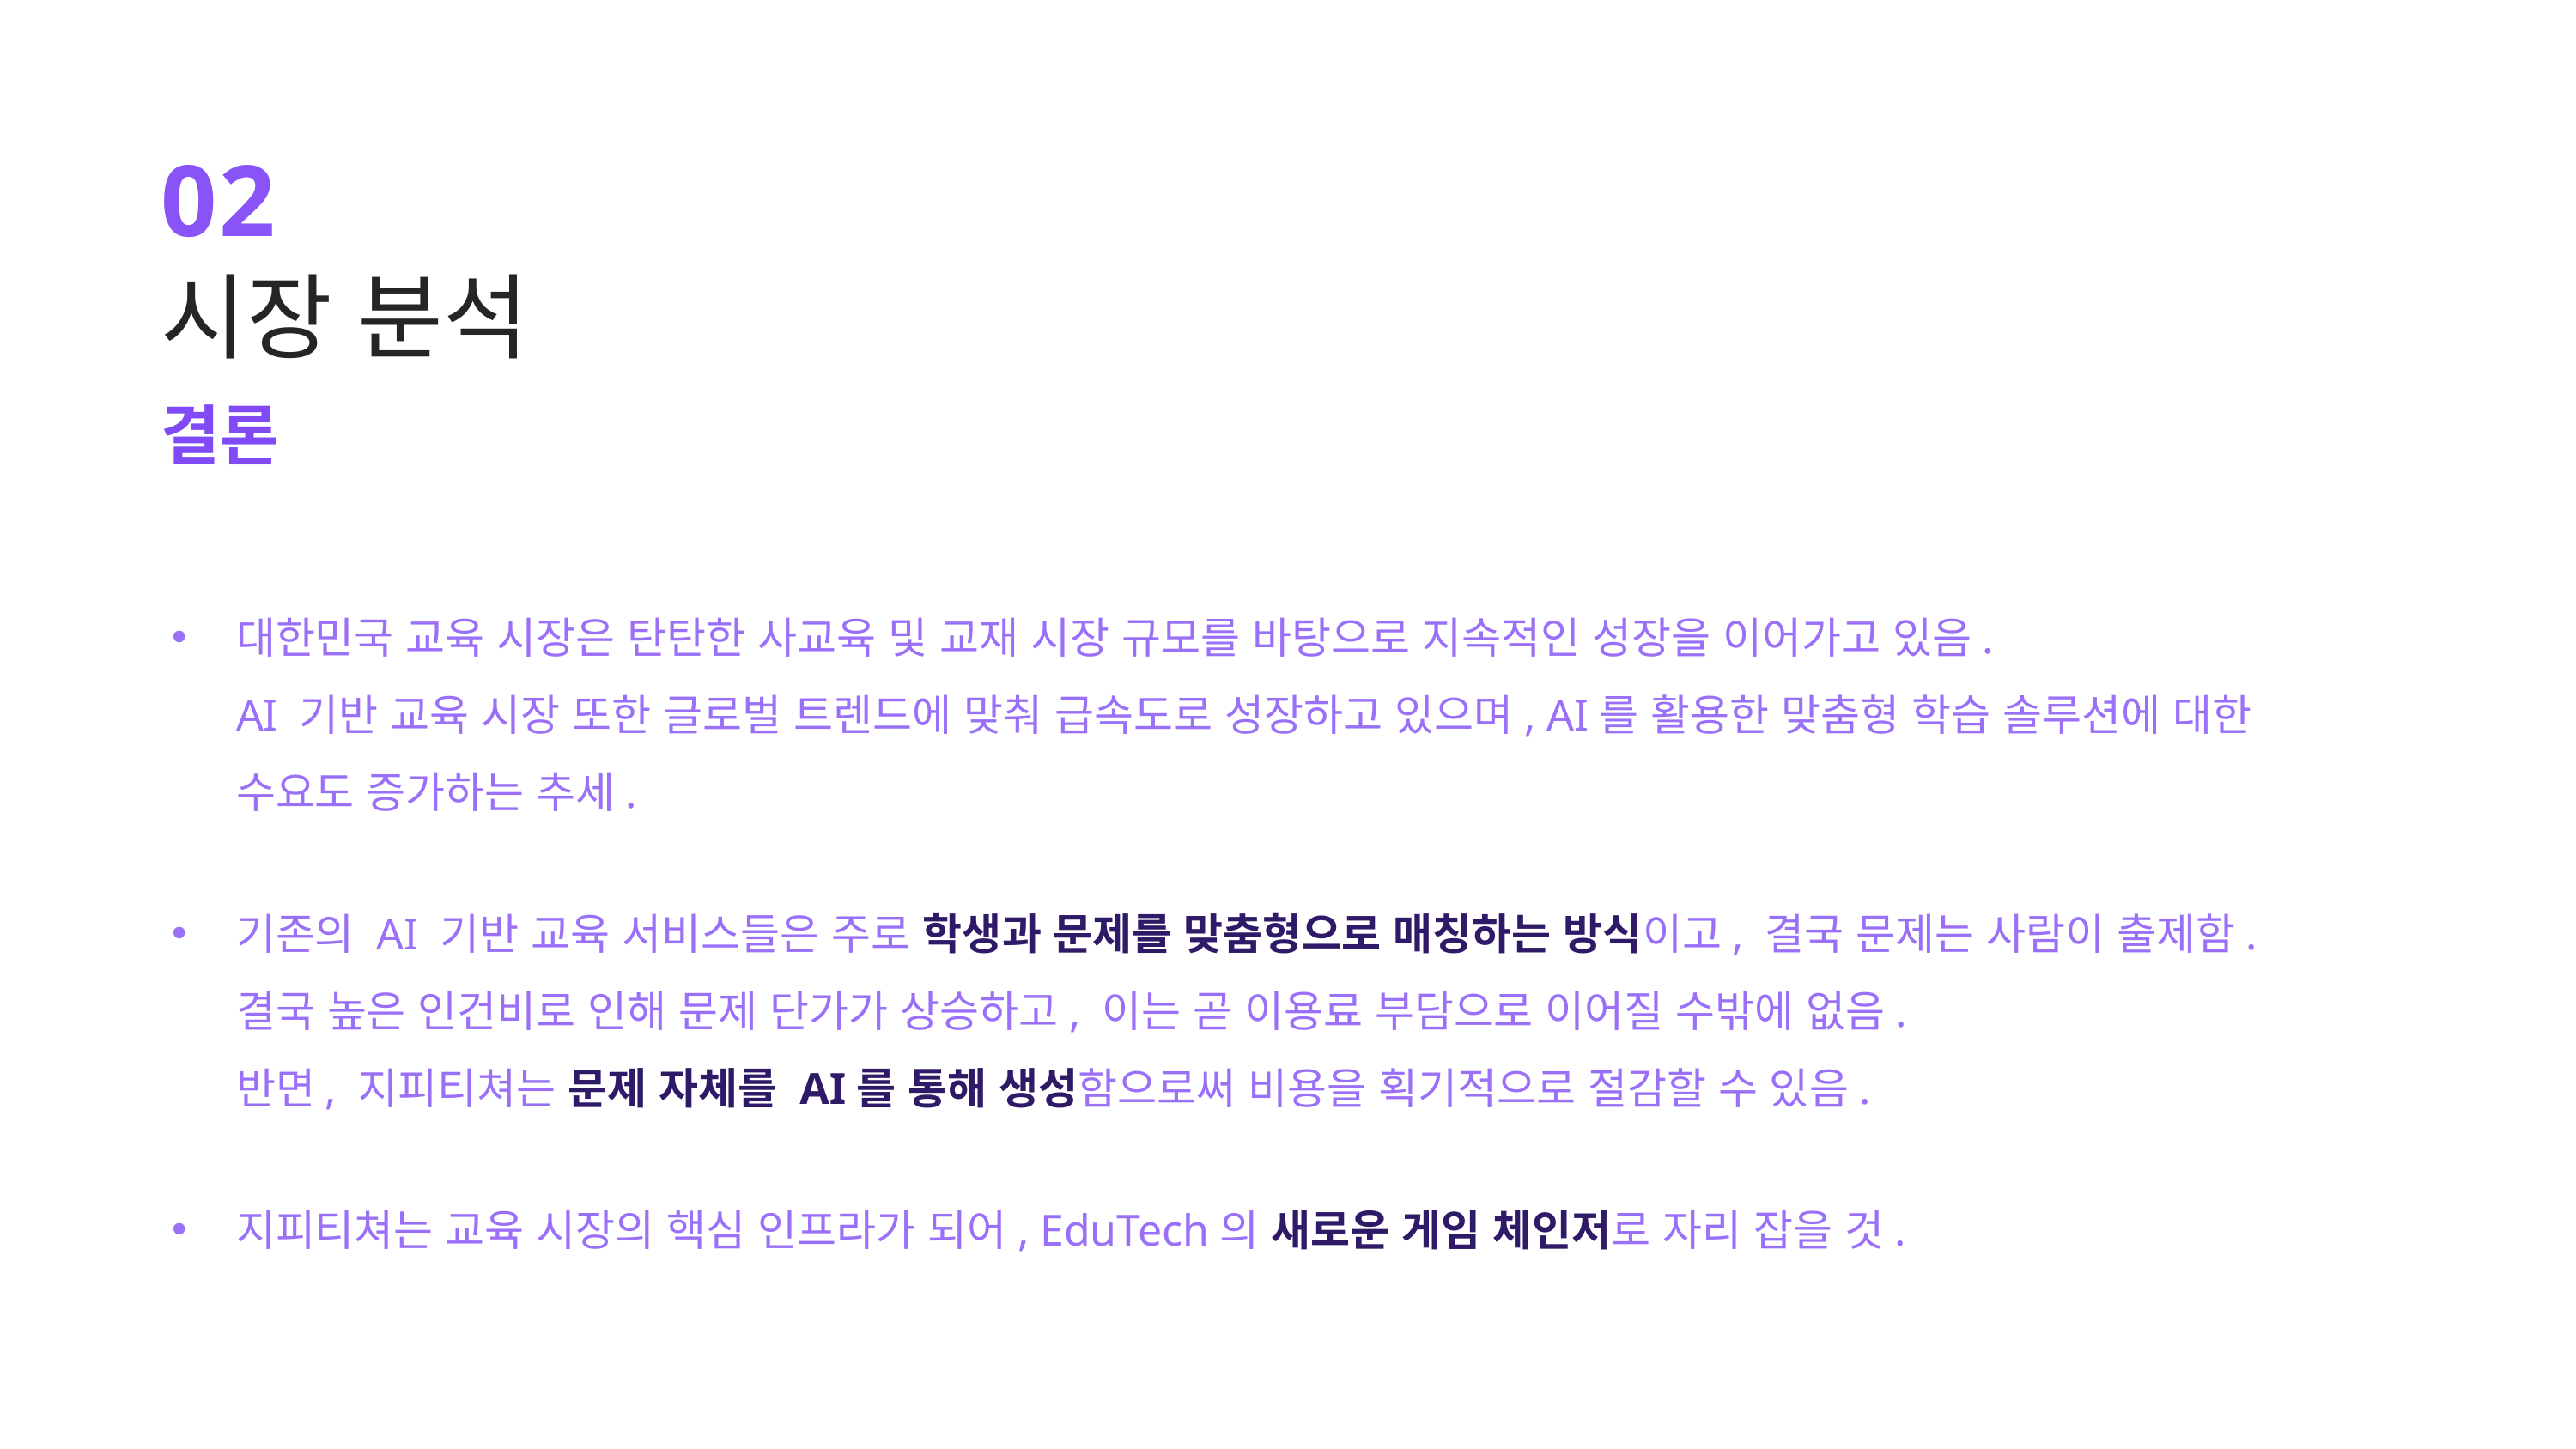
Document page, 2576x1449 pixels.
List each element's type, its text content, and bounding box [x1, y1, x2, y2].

text_box 결론 [161, 415, 1578, 472]
text_box 시장 분석 [161, 184, 908, 370]
text_box 대한민국 교육 시장은 탄탄한 사교육 및 교재 시장 규모를 바탕으로 지속적인 성장을 이어가고 있음. AI 기반 교육 시장 또한 글로벌 트렌드에 맞춰 급속도로 성장하고 있으며, AI를 활용한 맞춤형 학습 솔루션에 대한 수요도 증가하는 추세. 기존의 AI 기반 교육 서비스들은 주로 학생과 문제를 맞춤형으로 매칭하는 방식이고, 결국 문제는 사람이 출제함. 결국 높은 인건비로 인해 문제 단가가 상승하고, 이는 곧 이용료 부담으로 이어질 수밖에 없음. 반면, 지피티쳐는 문제 자체를 AI를 통해 생성함으로써 비용을 획기적으로 절감할 수 있음. 지피티쳐는 교육 시장의 핵심 인프라가 되어, EduTech의 새로운 게임 체인저로 자리 잡을 것. [172, 585, 2275, 1255]
text_box 02 [161, 58, 358, 184]
